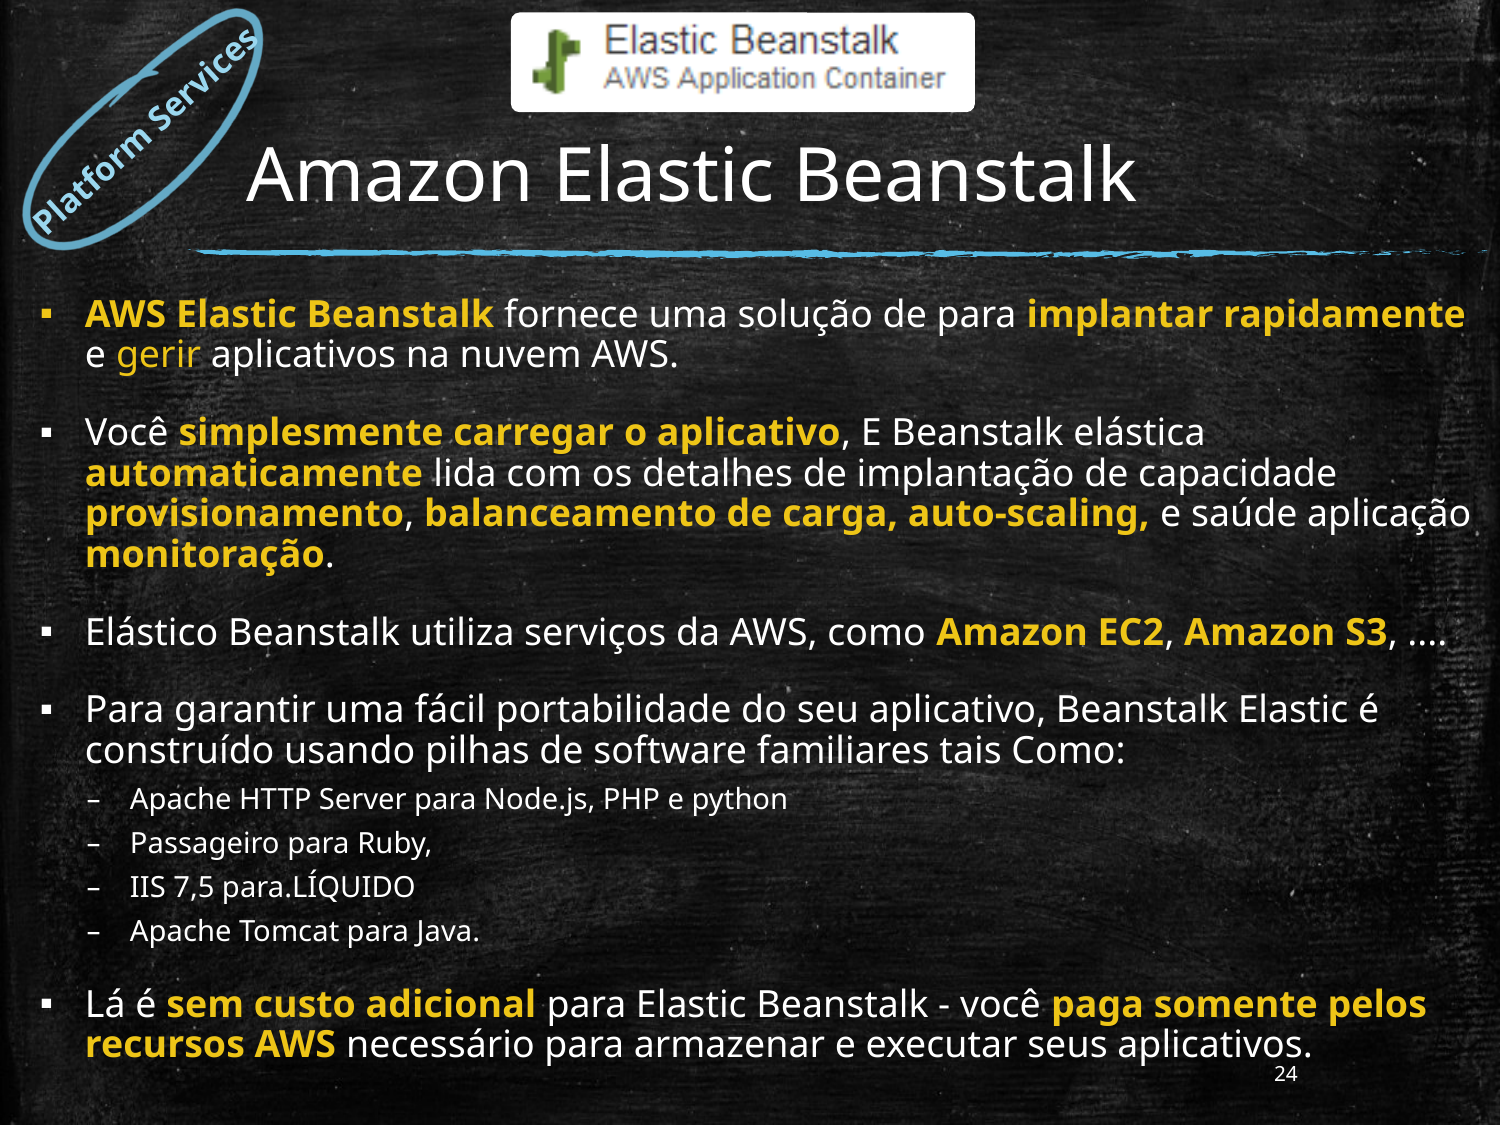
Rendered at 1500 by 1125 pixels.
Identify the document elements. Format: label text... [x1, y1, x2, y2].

list AWS Elastic Beanstalk fornece uma solução de para implantar rapidamente e gerir aplicativos na nuvem AWS. Você simplesmente carregar o aplicativo, E Beanstalk elástica automaticamente lida com os detalhes de implantação de capacidade provisionamento, balanceamento de carga, auto-scaling, e saúde aplicação monitoração. Elástico Beanstalk utiliza serviços da AWS, como Amazon EC2, Amazon S3, .... Para garantir uma fácil portabilidade do seu aplicativo, Beanstalk Elastic é construído usando pilhas de software familiares tais Como: Apache HTTP Server para Node.js, PHP e python Passageiro para Ruby, IIS 7,5 para.LÍQUIDO Apache Tomcat para Java. Lá é sem custo adicional para Elastic Beanstalk - você paga somente pelos recursos AWS necessário para armazenar e executar seus aplicativos. [24, 287, 1488, 1063]
slide_number 24 [1172, 1050, 1313, 1096]
picture [510, 12, 975, 113]
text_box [0, 62, 318, 204]
title Amazon Elastic Beanstalk [212, 57, 1500, 225]
